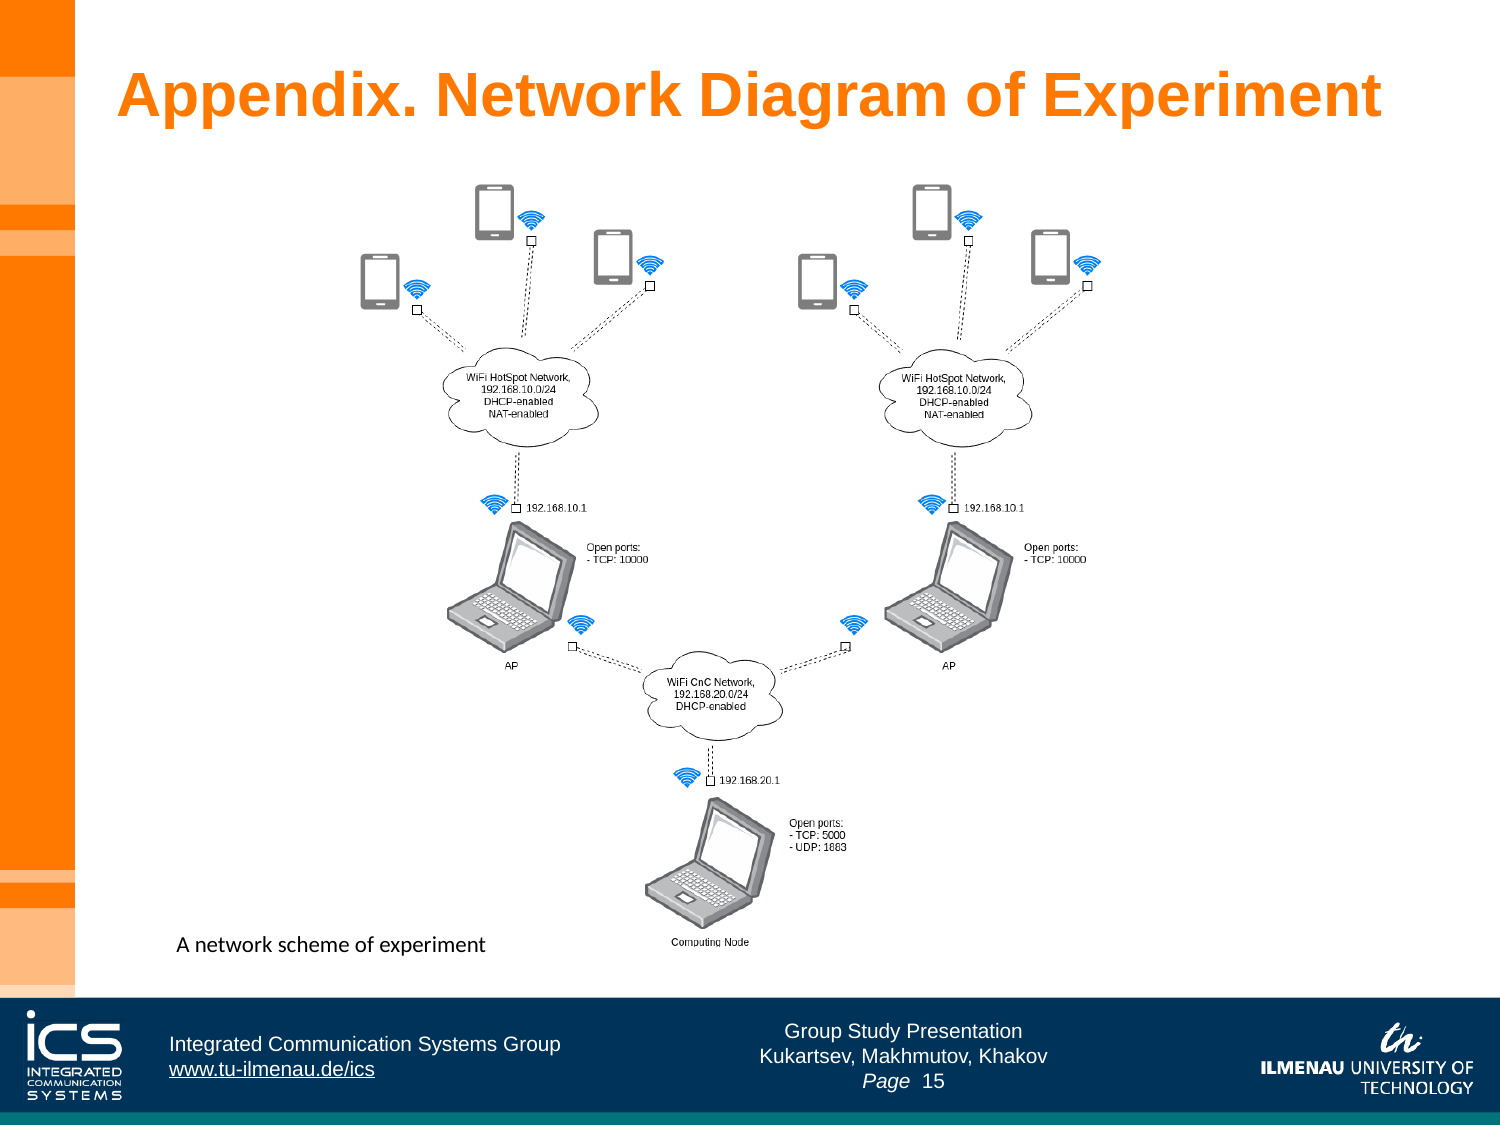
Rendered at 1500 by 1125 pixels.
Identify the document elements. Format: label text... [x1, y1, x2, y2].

title Appendix. Network Diagram of Experiment [75, 45, 1425, 138]
text_box A network scheme of experiment [135, 921, 528, 965]
picture [23, 1009, 124, 1102]
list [359, 184, 1105, 947]
picture [1261, 1022, 1474, 1094]
